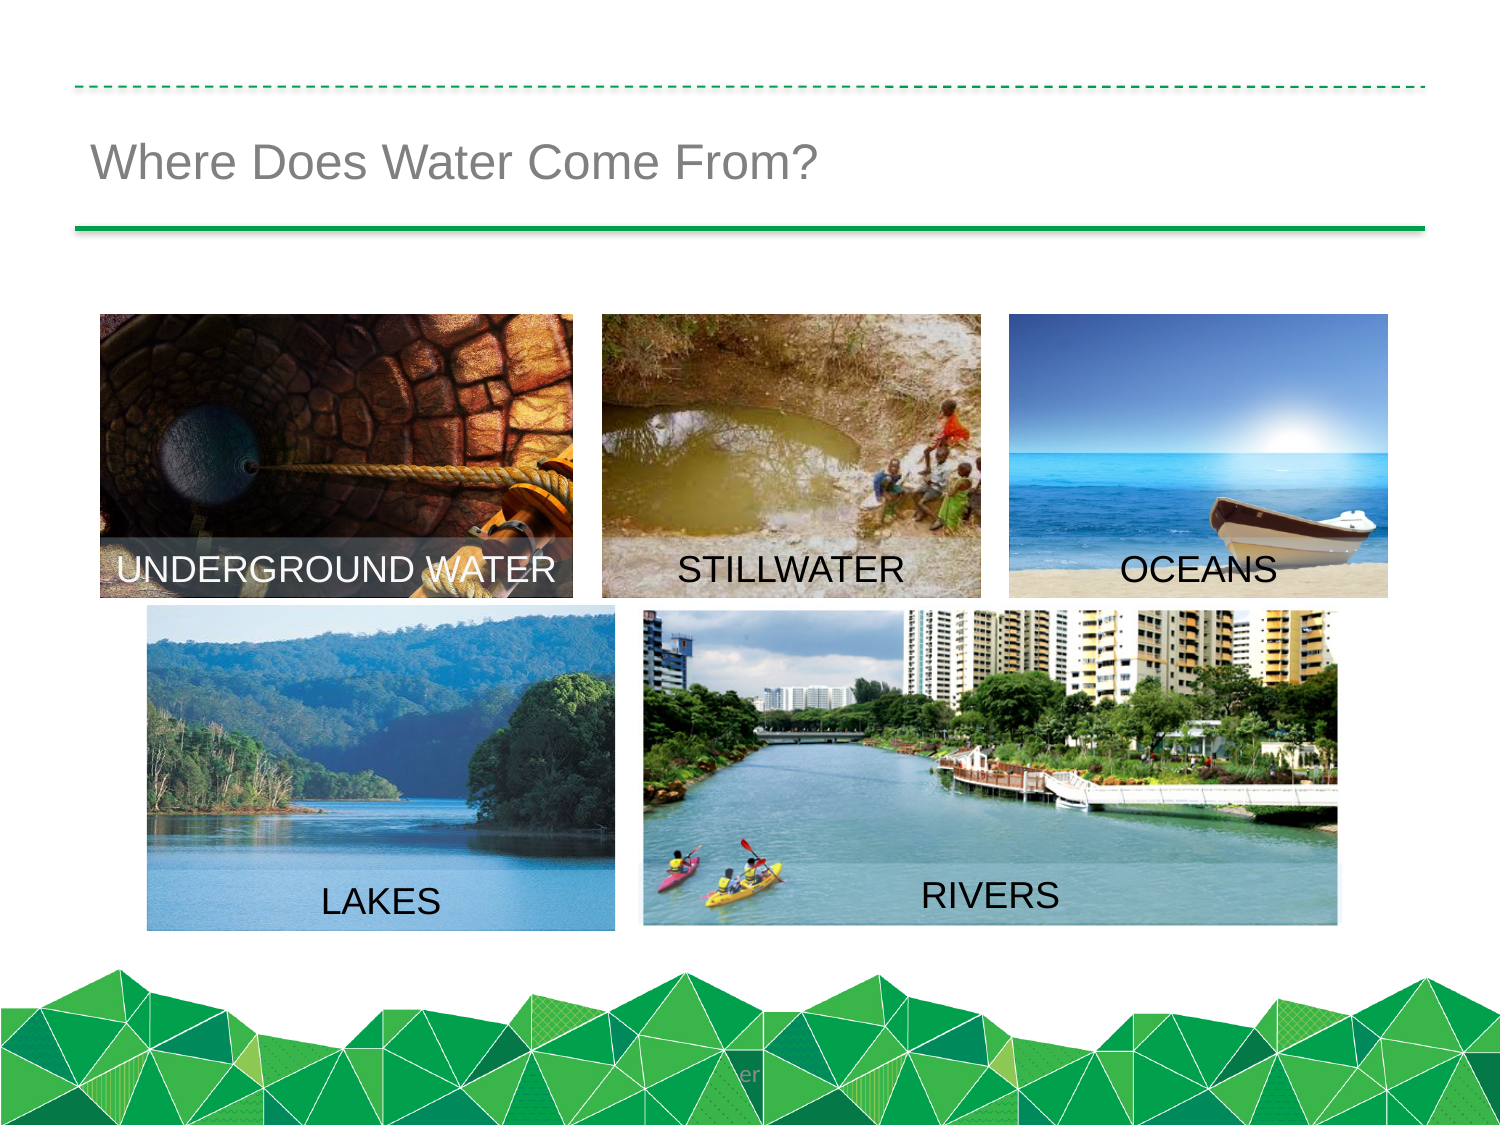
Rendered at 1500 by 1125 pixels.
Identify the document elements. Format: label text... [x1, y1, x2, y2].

footer er [512, 1042, 988, 1103]
slide_number [75, 1042, 425, 1103]
picture [602, 314, 981, 599]
title Where Does Water Come From? [75, 86, 1425, 233]
picture [1009, 314, 1388, 599]
slide_number [1074, 1042, 1425, 1103]
picture [0, 605, 1500, 1125]
picture [100, 314, 573, 599]
